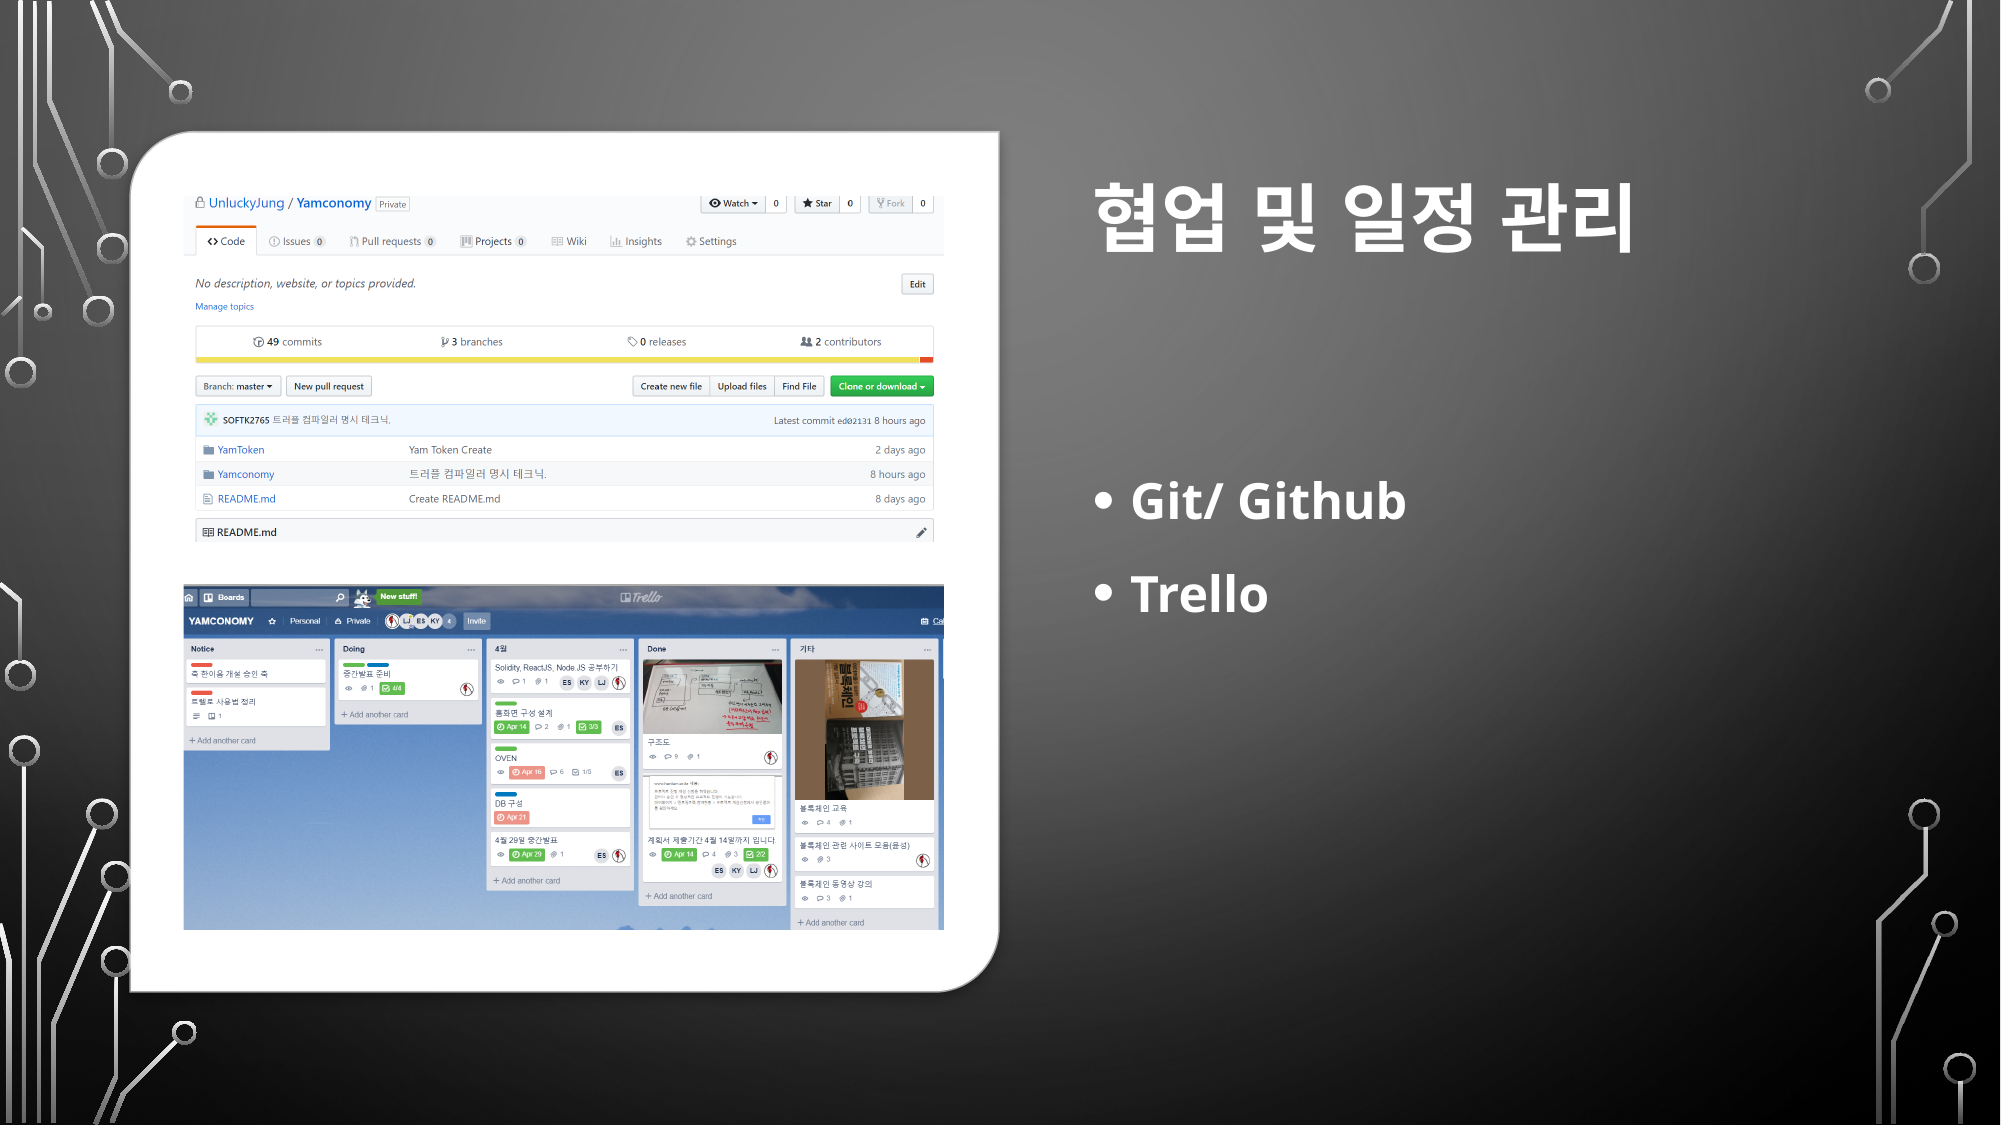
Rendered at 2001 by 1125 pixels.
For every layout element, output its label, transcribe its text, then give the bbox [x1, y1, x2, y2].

picture [183, 584, 945, 930]
picture [183, 196, 945, 542]
title 협업 및 일정 관리 [1077, 101, 1857, 344]
text_box [129, 131, 1000, 993]
list Git/ Github Trello [1077, 369, 1857, 950]
